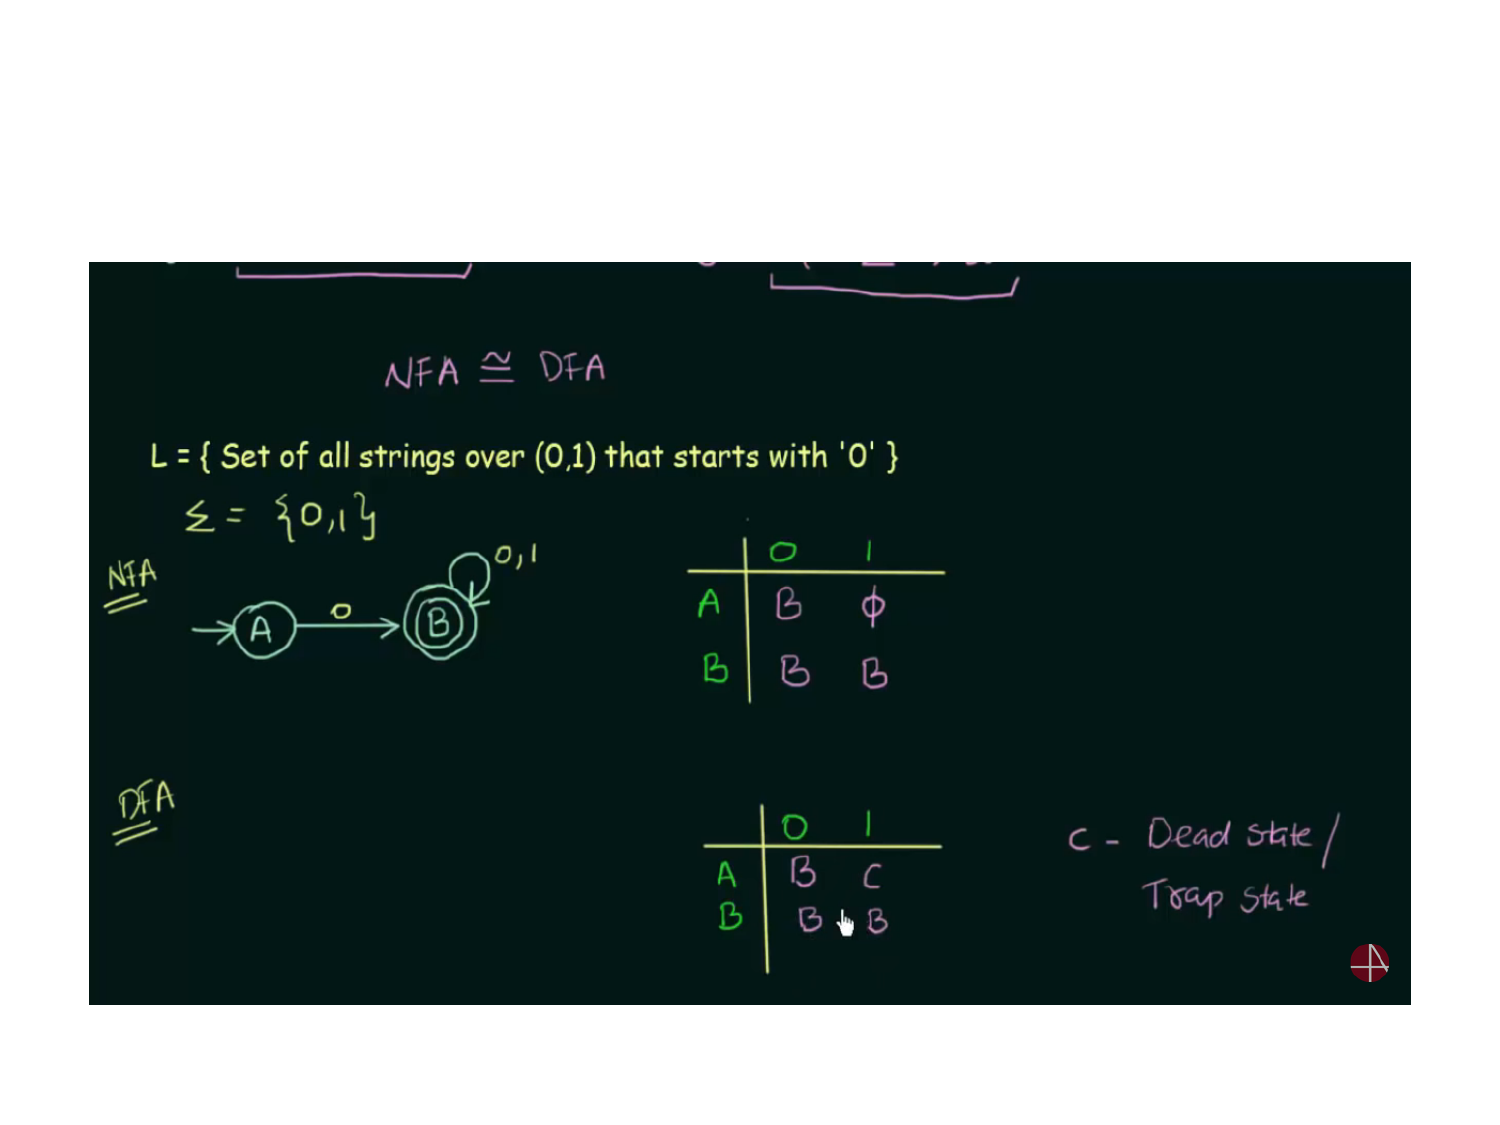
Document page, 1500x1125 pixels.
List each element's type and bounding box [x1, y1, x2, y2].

list [89, 262, 1411, 1006]
